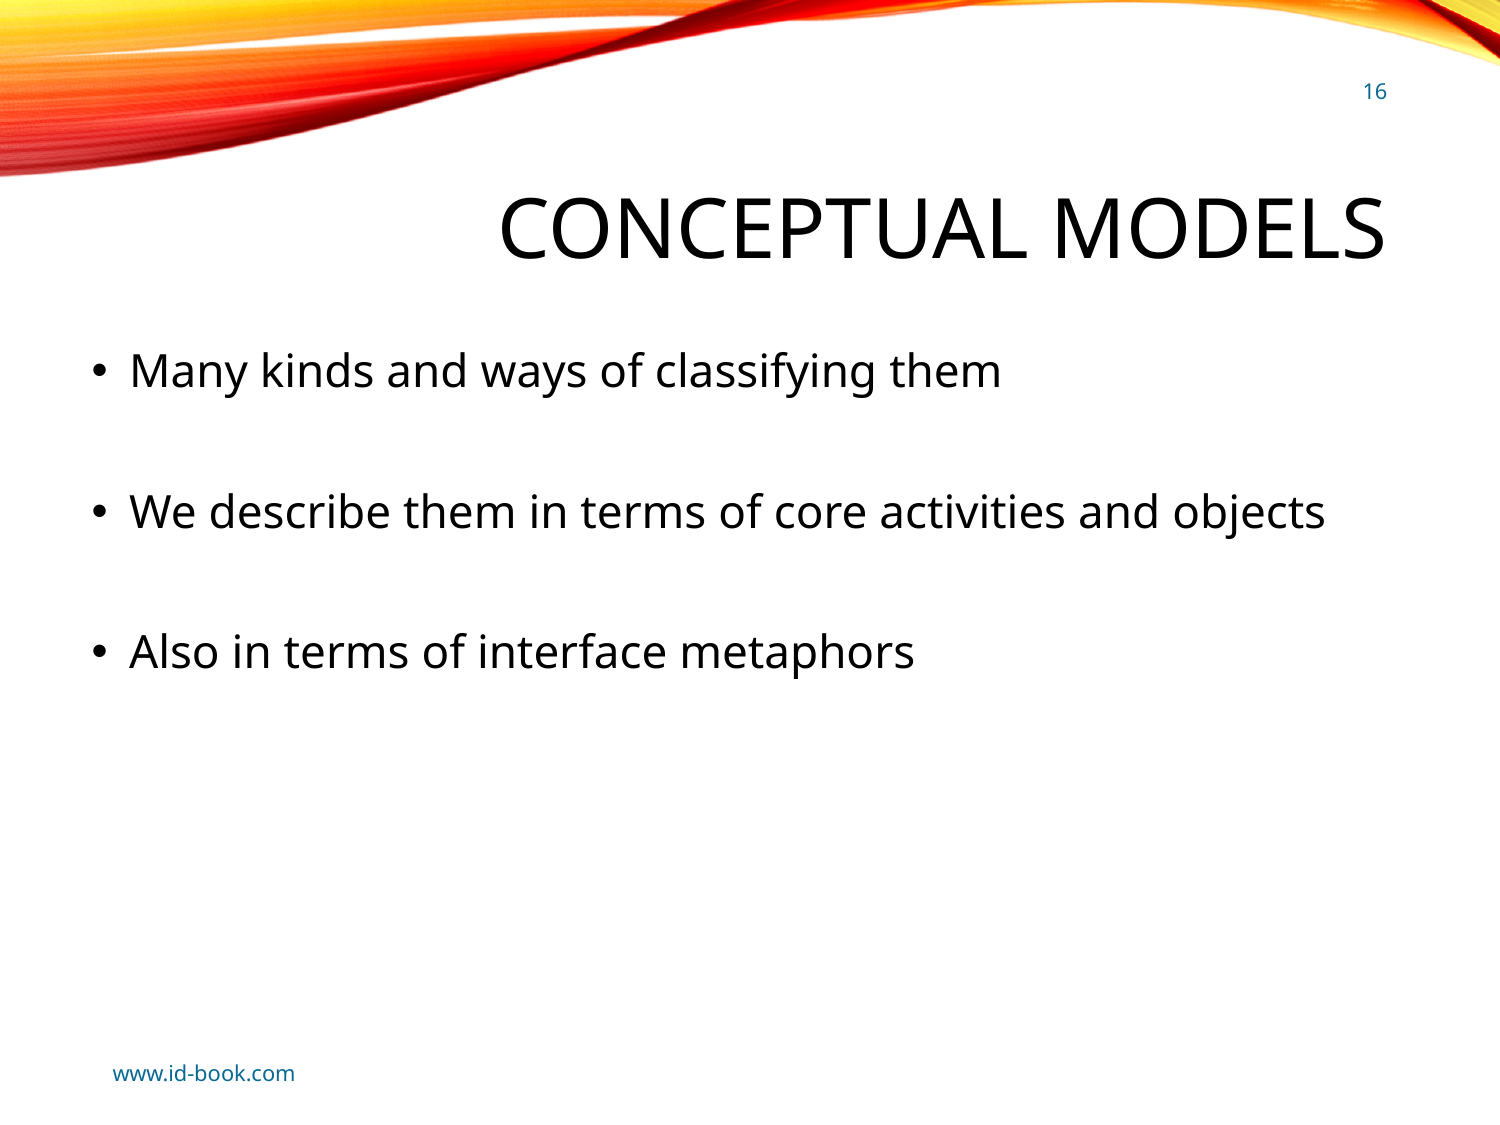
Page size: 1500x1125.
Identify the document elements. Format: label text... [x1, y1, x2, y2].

picture [0, 0, 1500, 178]
slide_number 16 [1078, 62, 1403, 123]
list Many kinds and ways of classifying them We describe them in terms of core activities and objects Also in terms of interface metaphors [76, 340, 1427, 1034]
title Conceptual models [356, 125, 1403, 338]
footer www.id-book.com [97, 1042, 1030, 1103]
